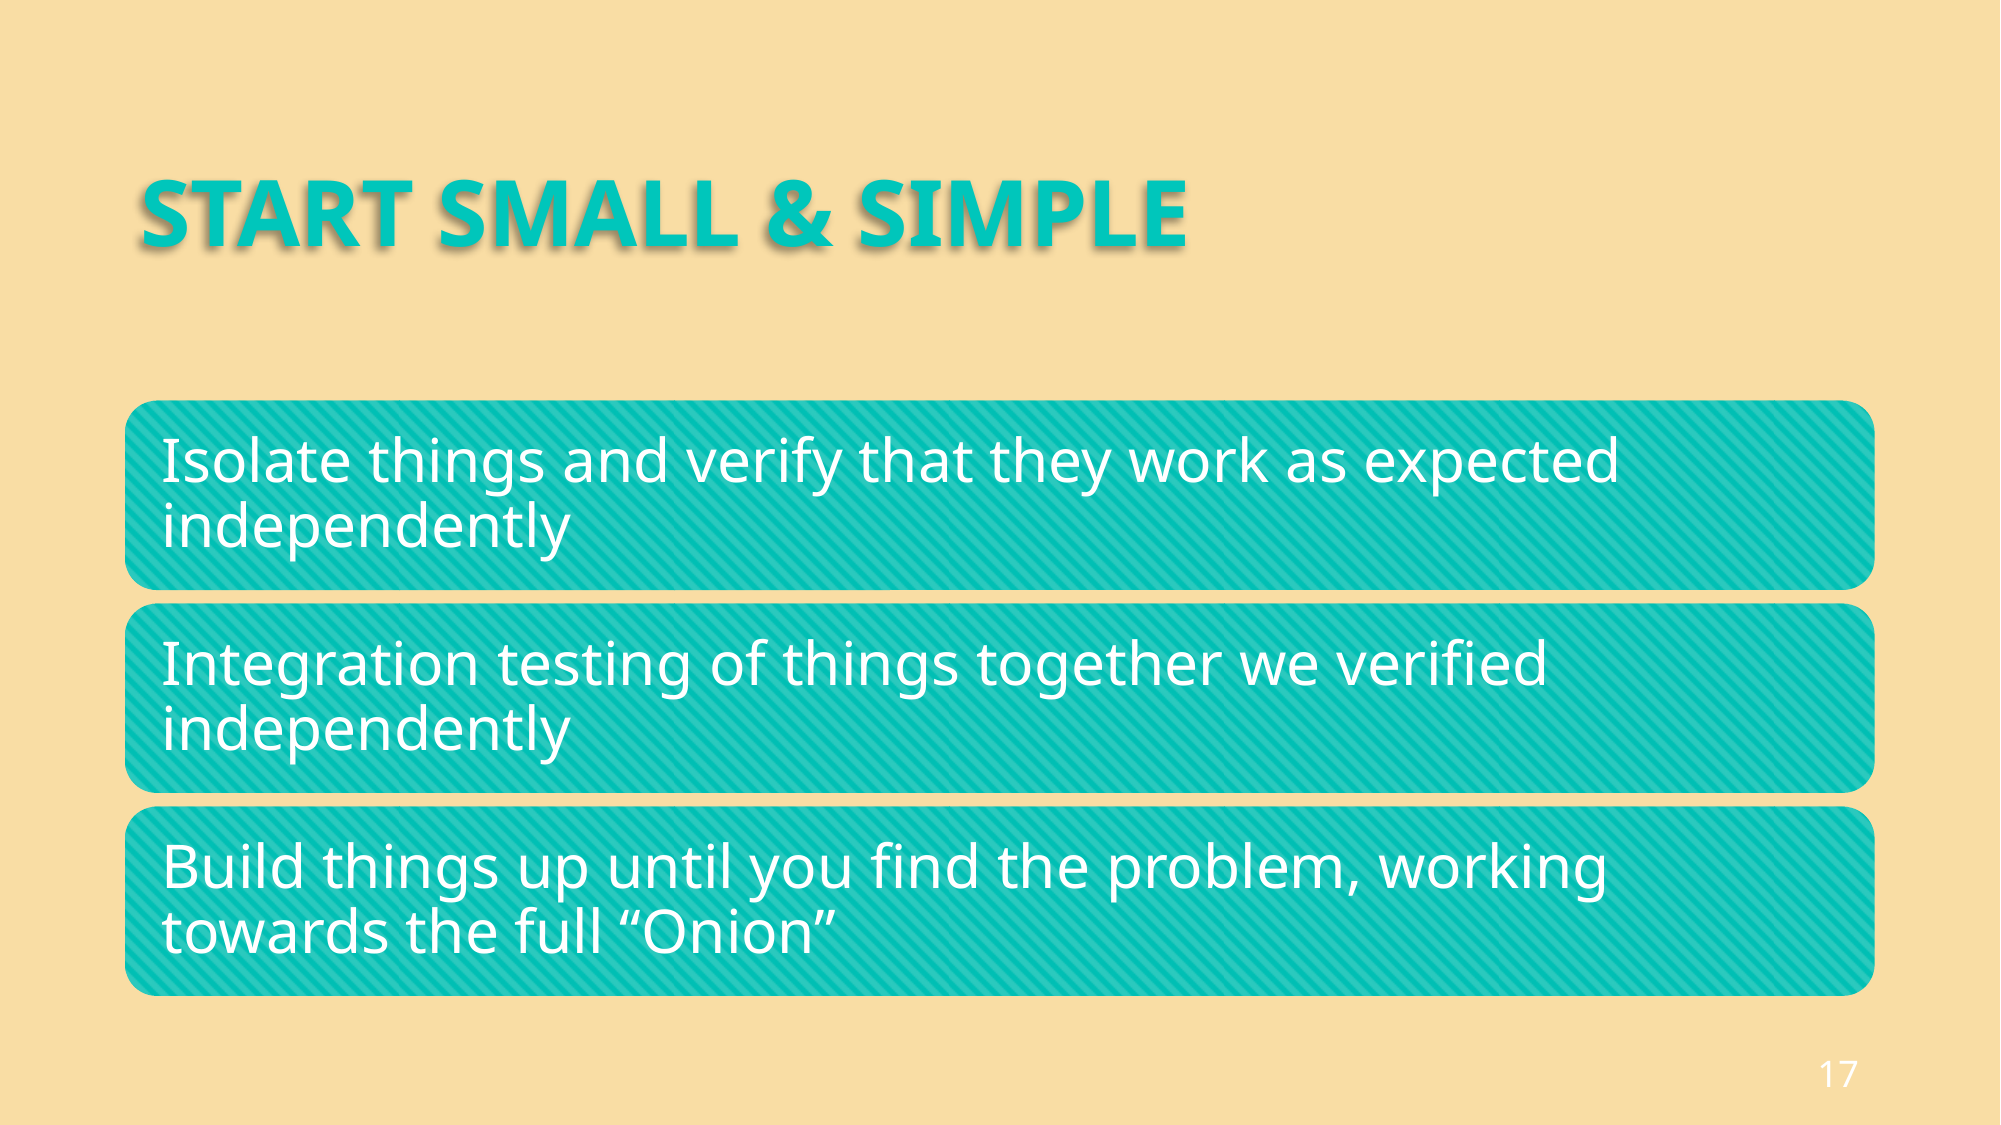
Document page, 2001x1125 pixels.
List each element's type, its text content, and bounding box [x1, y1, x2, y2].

title Start small & Simple [125, 146, 1875, 365]
slide_number 17 [1799, 1042, 1875, 1103]
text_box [124, 396, 1875, 1001]
